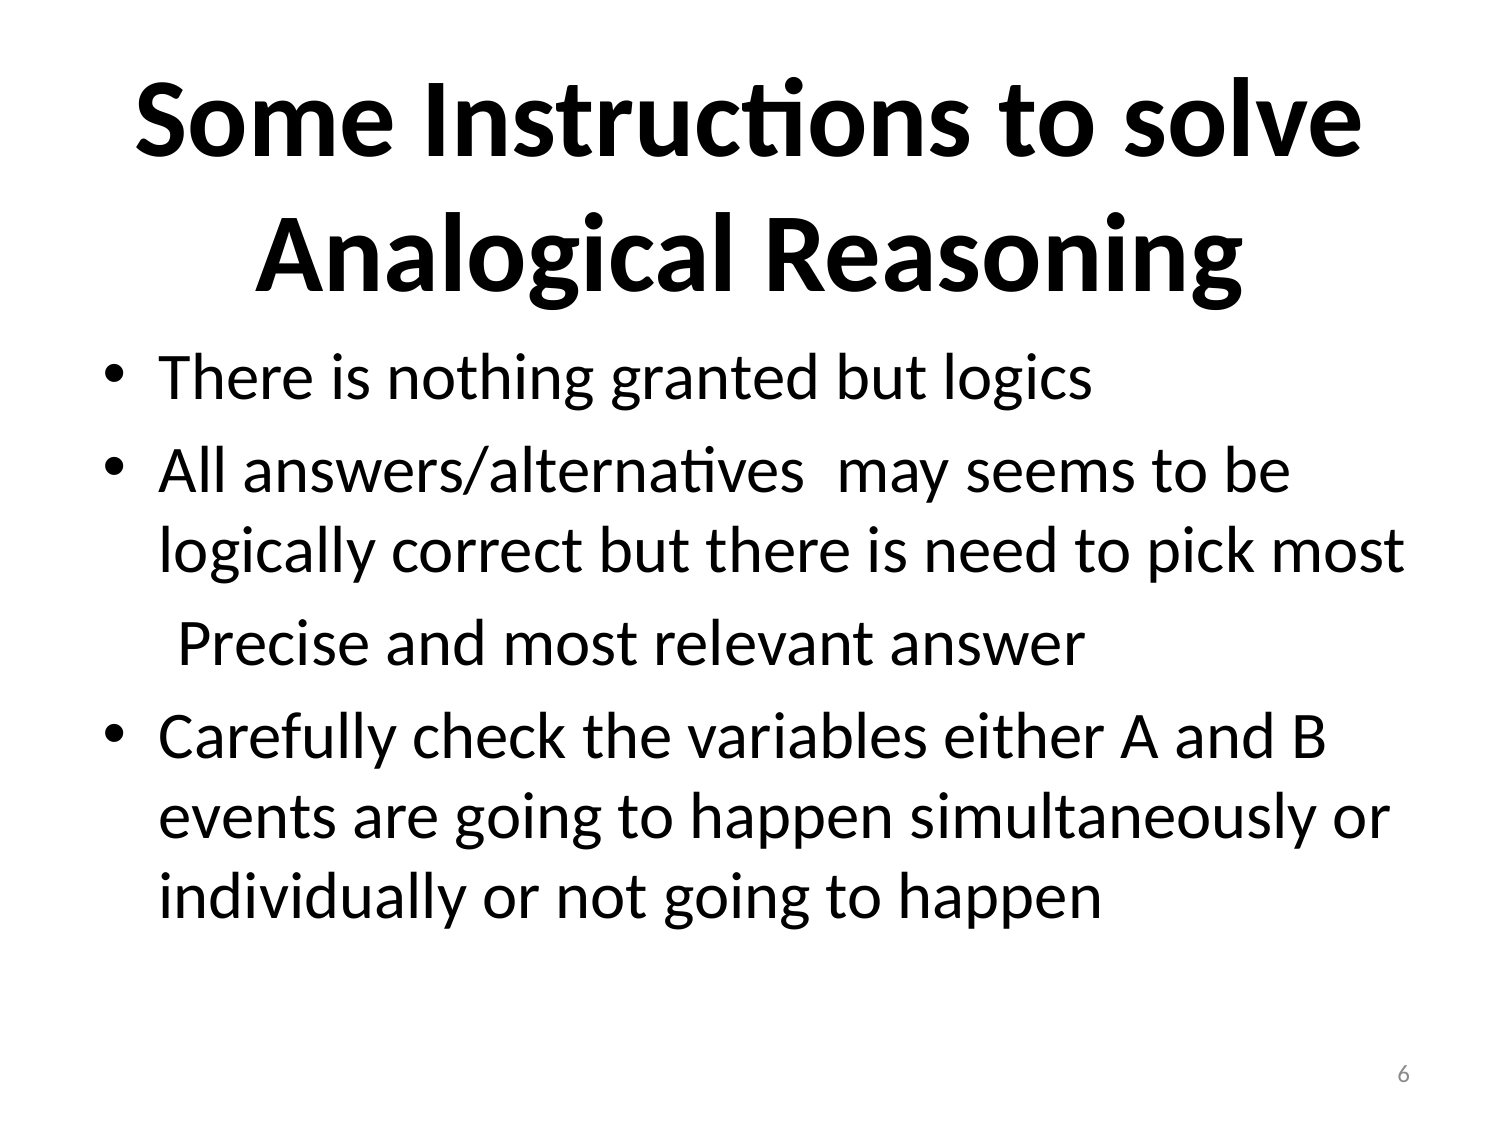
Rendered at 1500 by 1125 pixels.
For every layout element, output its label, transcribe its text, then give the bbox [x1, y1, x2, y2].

slide_number 6 [1074, 1042, 1425, 1103]
title Some Instructions to solve Analogical Reasoning [75, 45, 1425, 313]
list There is nothing granted but logics All answers/alternatives may seems to be logically correct but there is need to pick most Precise and most relevant answer Carefully check the variables either A and B events are going to happen simultaneously or individually or not going to happen [87, 324, 1438, 1100]
